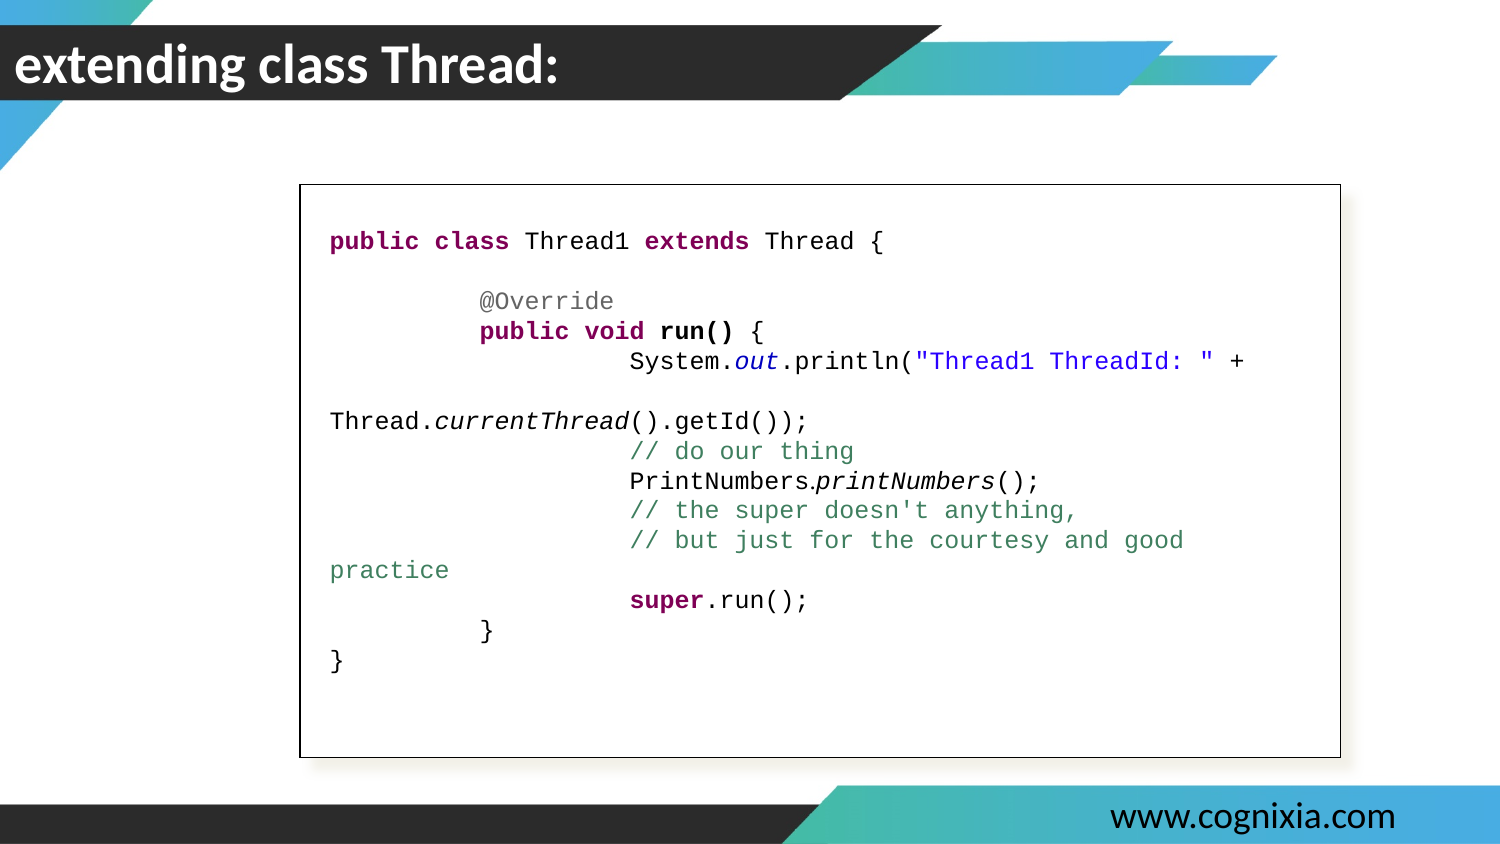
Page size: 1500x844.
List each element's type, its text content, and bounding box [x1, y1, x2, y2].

picture [0, 0, 1500, 844]
text_box [300, 184, 1341, 758]
text_box public class Thread1 extends Thread { @Override public void run() { System.out.println("Thread1 ThreadId: " + Thread.currentThread().getId()); // do our thing PrintNumbers.printNumbers(); // the super doesn't anything, // but just for the courtesy and good practice super.run(); } } [314, 217, 1326, 682]
title extending class Thread: [0, 20, 869, 103]
